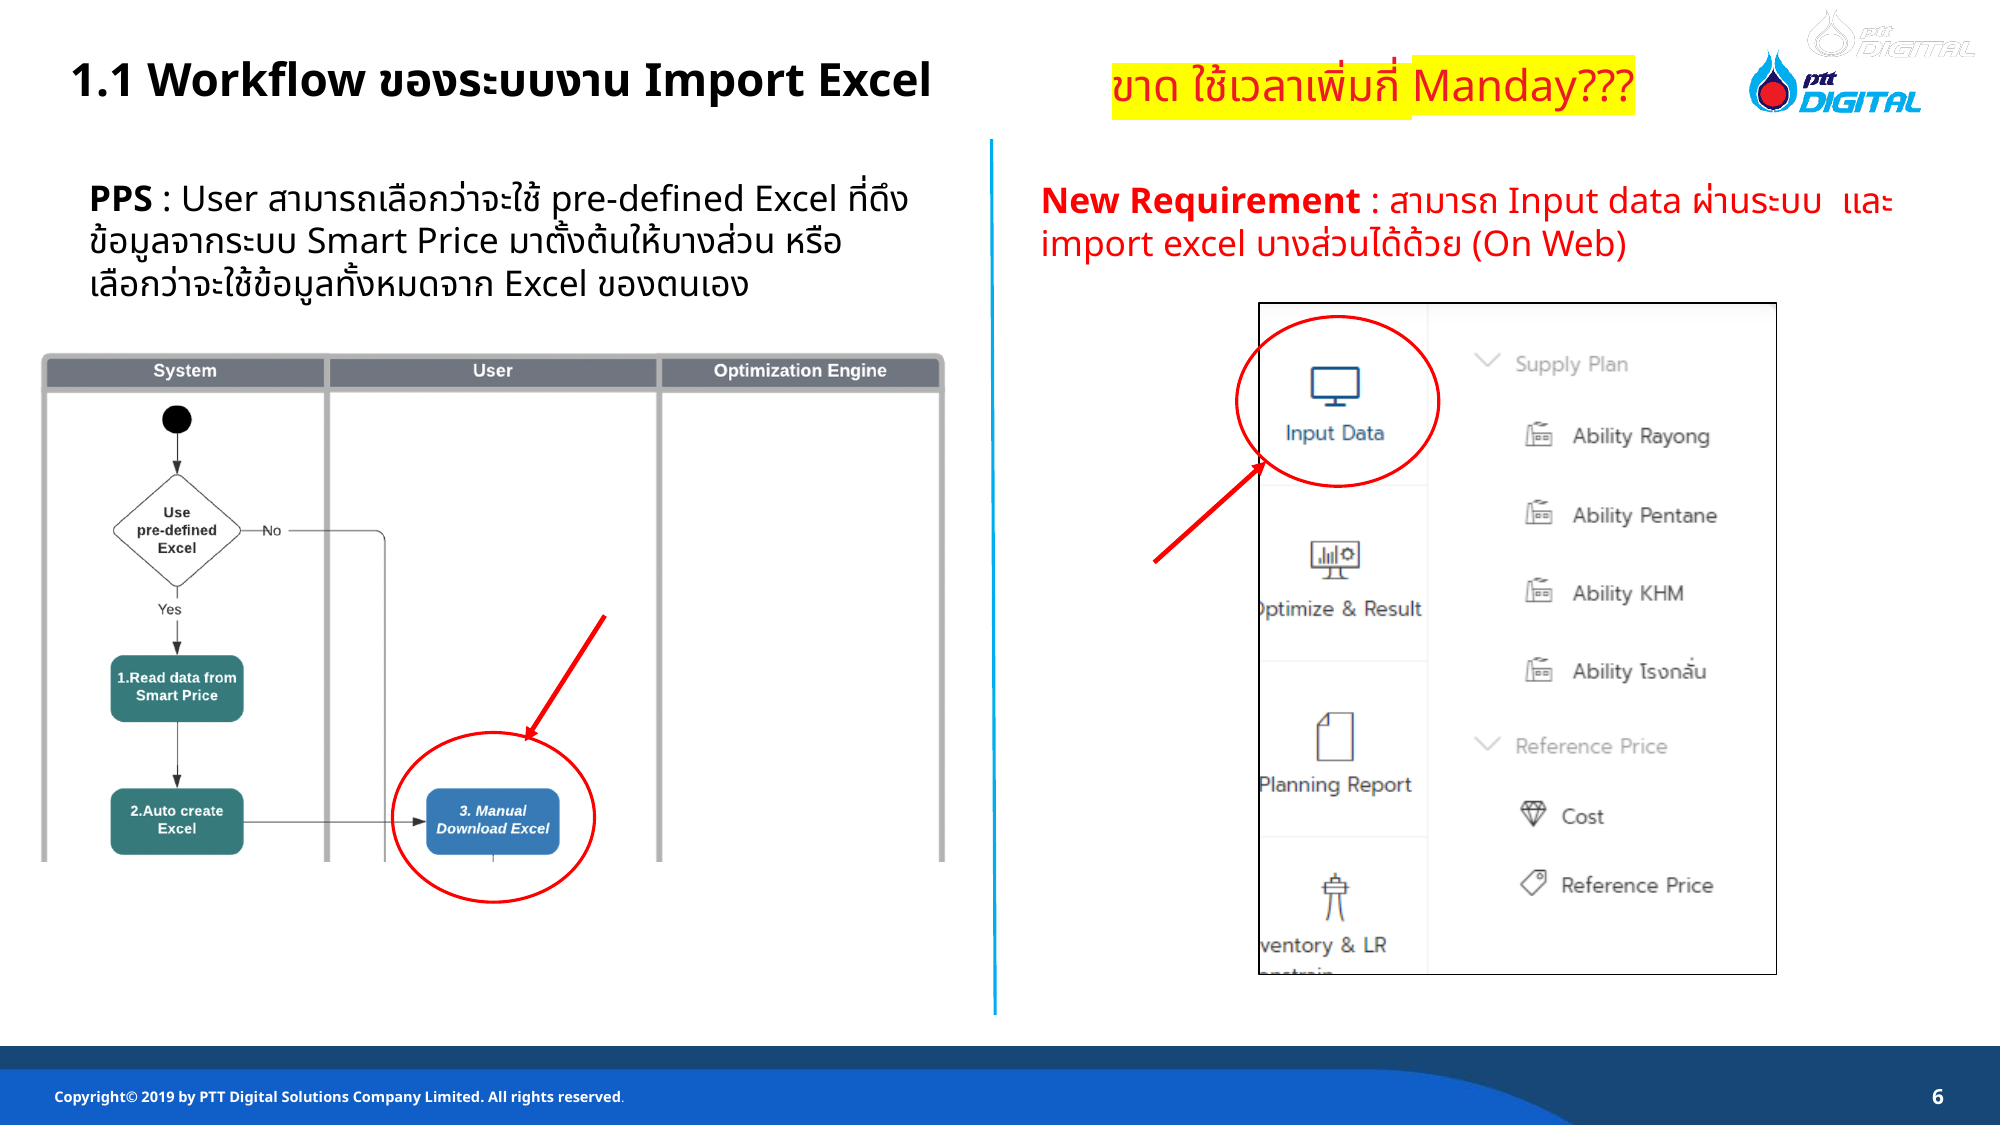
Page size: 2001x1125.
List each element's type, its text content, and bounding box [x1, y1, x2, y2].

picture [35, 346, 952, 862]
text_box ขาด ใช้เวลาเพิ่มกี่ Manday??? [1096, 43, 1699, 126]
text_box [991, 138, 996, 1016]
picture [1744, 0, 1977, 135]
list 1.1 Workflow ของระบบงาน Import Excel [55, 43, 1596, 140]
list PPS : User สามารถเลือกว่าจะใช้ pre-defined Excel ที่ดึงข้อมูลจากระบบ Smart Price มาตั้งต้นให้บางส่วน หรือ เลือกว่าจะใช้ข้อมูลทั้งหมดจาก Excel ของตนเอง [73, 168, 939, 344]
picture [0, 1046, 2000, 1125]
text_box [1153, 461, 1267, 563]
picture [1259, 303, 1777, 974]
text_box New Requirement : สามารถ Input data ผ่านระบบ และ import excel บางส่วนได้ด้วย (On Web) [1025, 170, 1909, 271]
slide_number ‹#› [1891, 1076, 1985, 1119]
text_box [524, 615, 606, 742]
text_box [1236, 353, 1254, 449]
text_box [413, 869, 574, 903]
